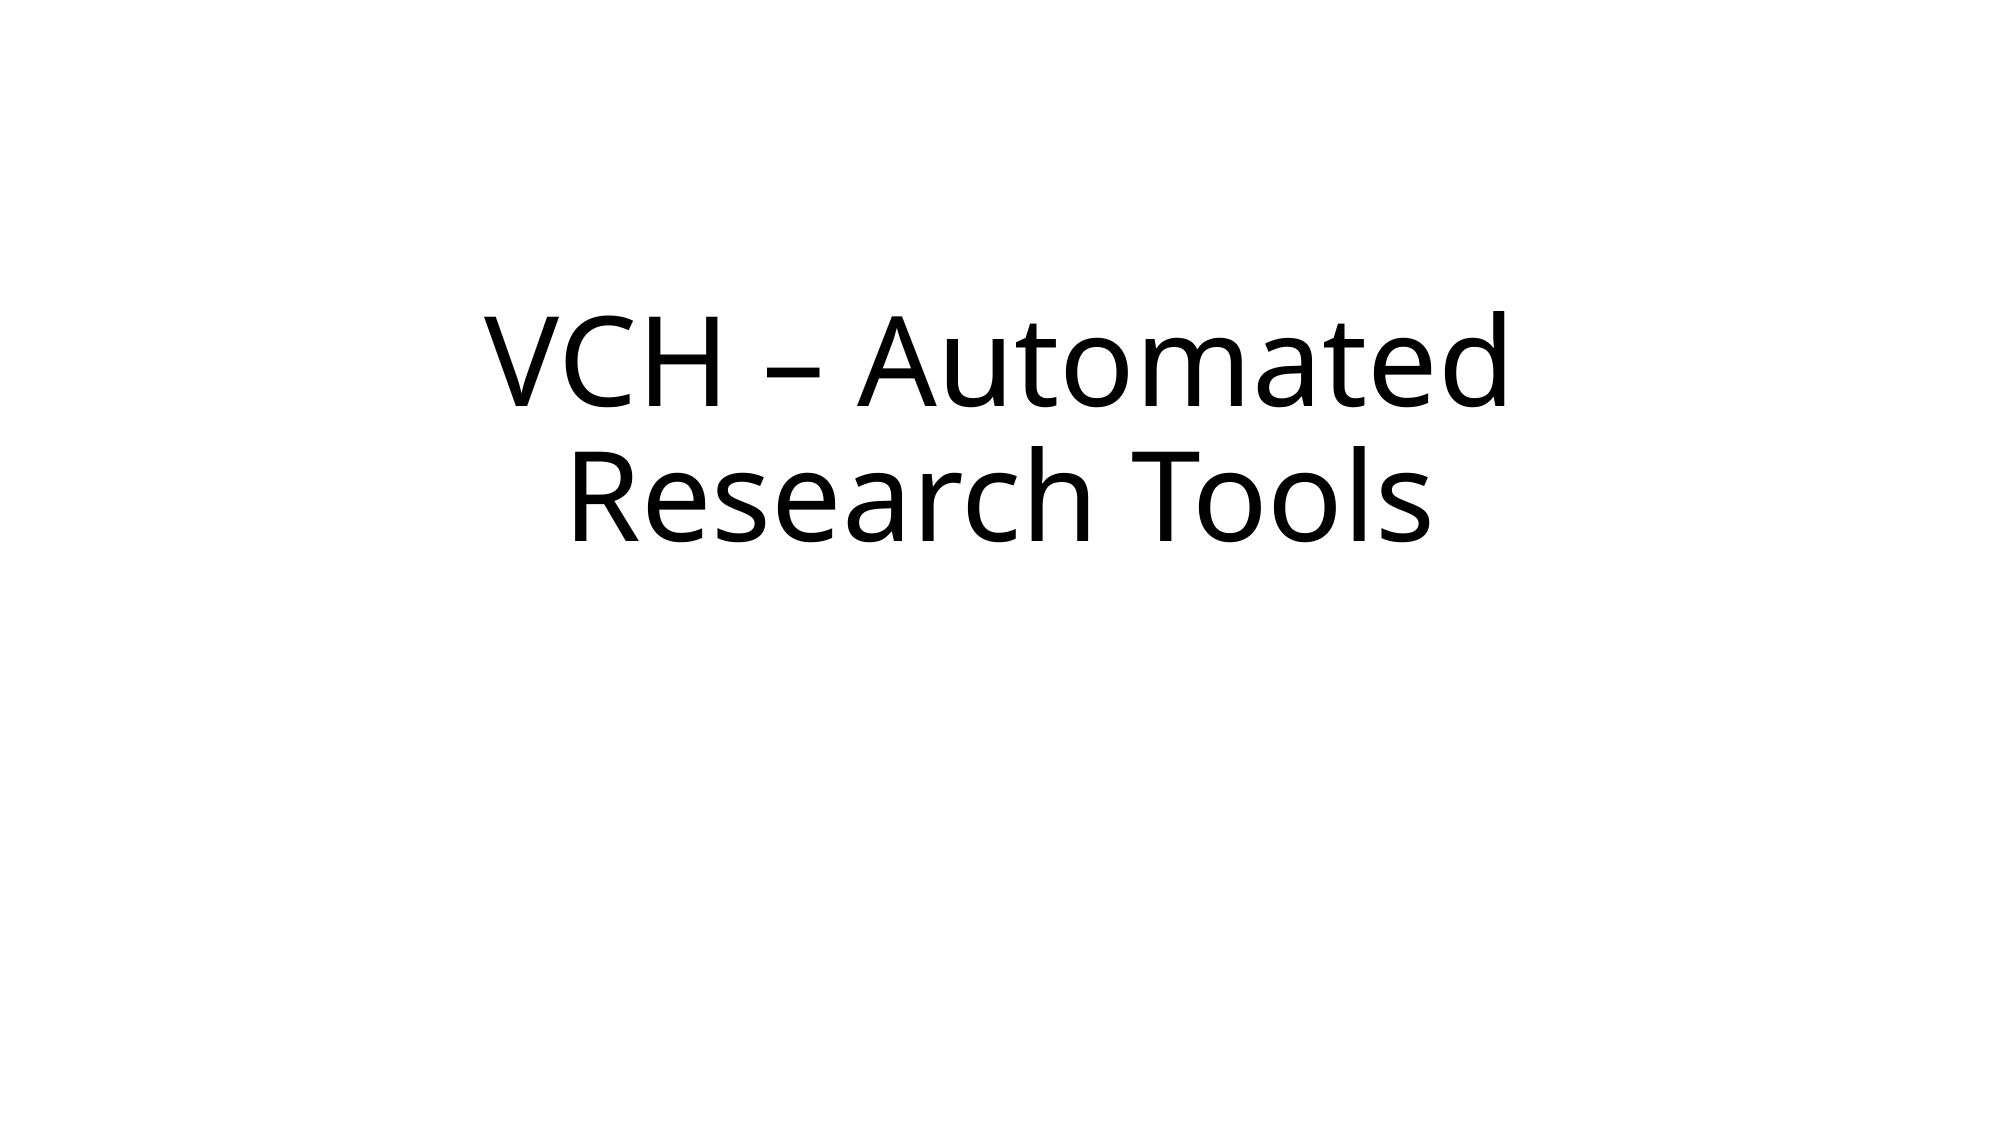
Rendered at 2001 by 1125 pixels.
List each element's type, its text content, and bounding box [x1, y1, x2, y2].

title VCH – Automated Research Tools [249, 184, 1750, 576]
